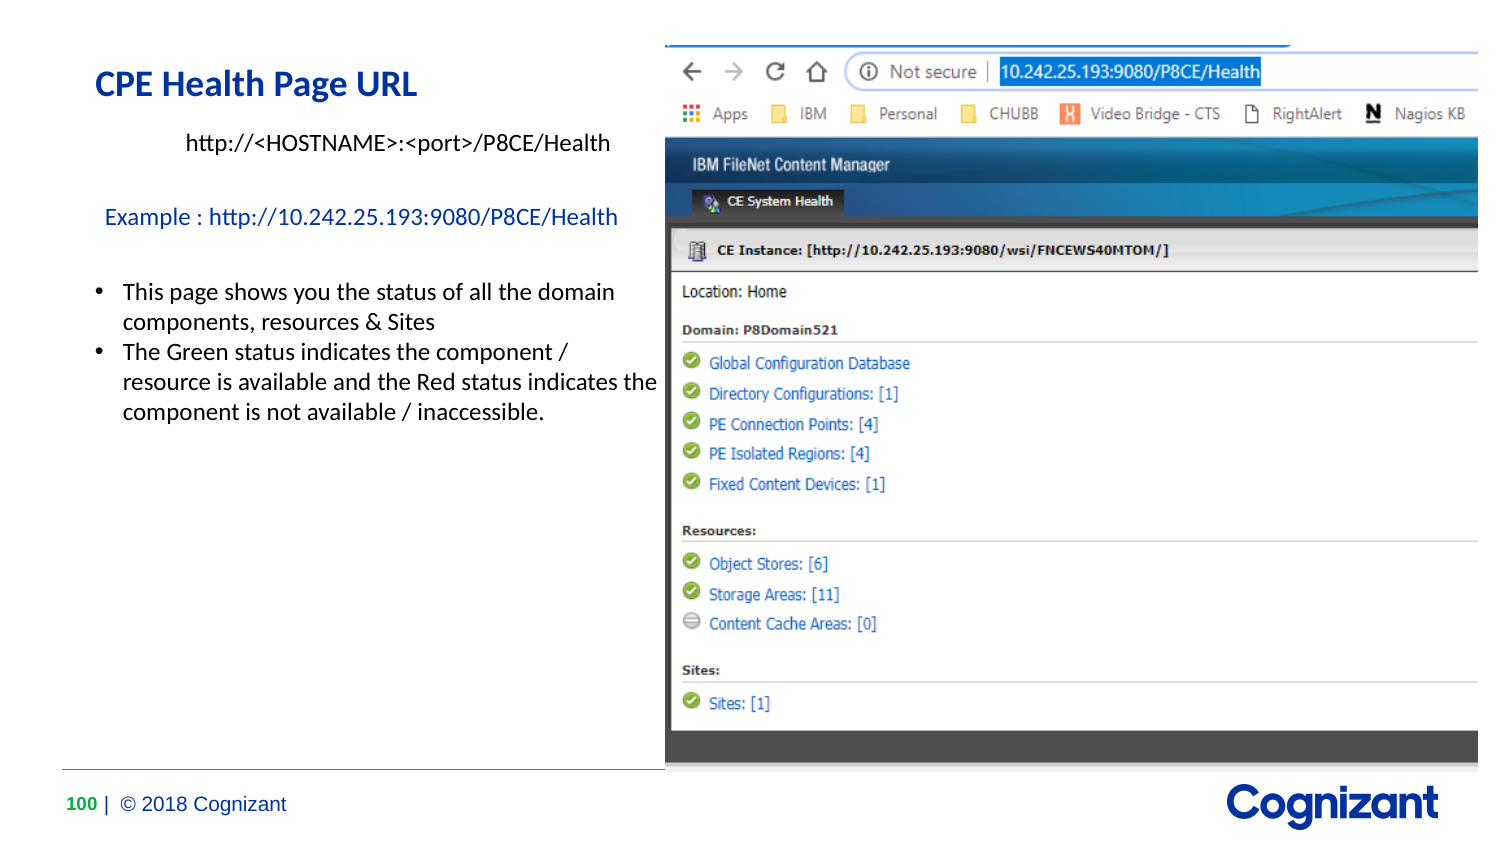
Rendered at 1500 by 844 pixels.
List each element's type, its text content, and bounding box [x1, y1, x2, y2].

text_box Example : http://10.242.25.193:9080/P8CE/Health [15, 193, 665, 238]
picture [665, 45, 1478, 772]
slide_number 100 [66, 790, 104, 817]
picture [1227, 784, 1438, 830]
text_box http://<HOSTNAME>:<port>/P8CE/Health [95, 119, 627, 165]
text_box This page shows you the status of all the domain components, resources & Sites The Green status indicates the component / resource is available and the Red status indicates the component is not available / inaccessible. [94, 275, 659, 456]
text_box CPE Health Page URL [80, 56, 433, 112]
